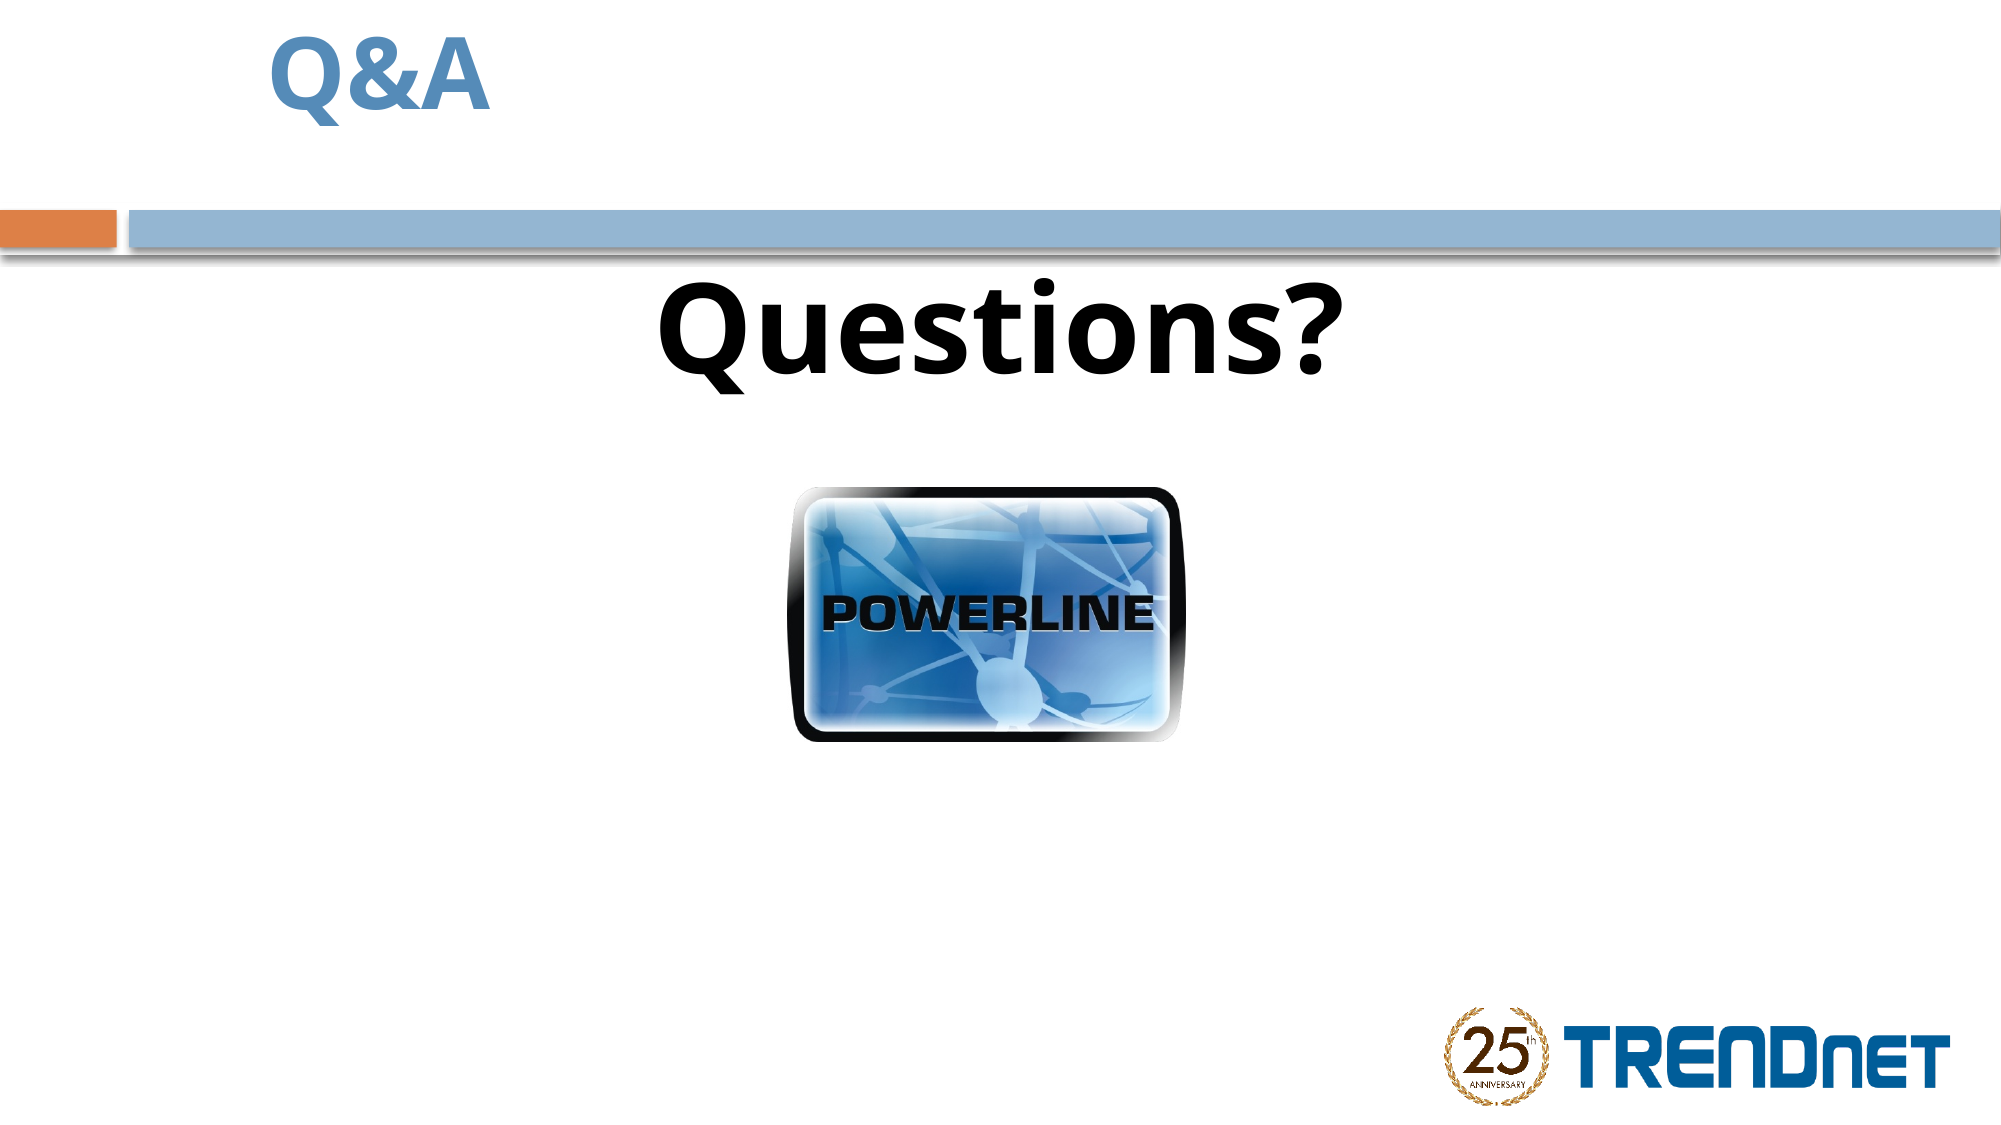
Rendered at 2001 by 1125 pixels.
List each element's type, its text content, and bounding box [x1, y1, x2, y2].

picture [1562, 1024, 1951, 1089]
text_box Questions? [604, 241, 1396, 407]
picture [1444, 1007, 1549, 1106]
picture [787, 487, 1187, 742]
text_box Q&A [251, 1, 1325, 137]
